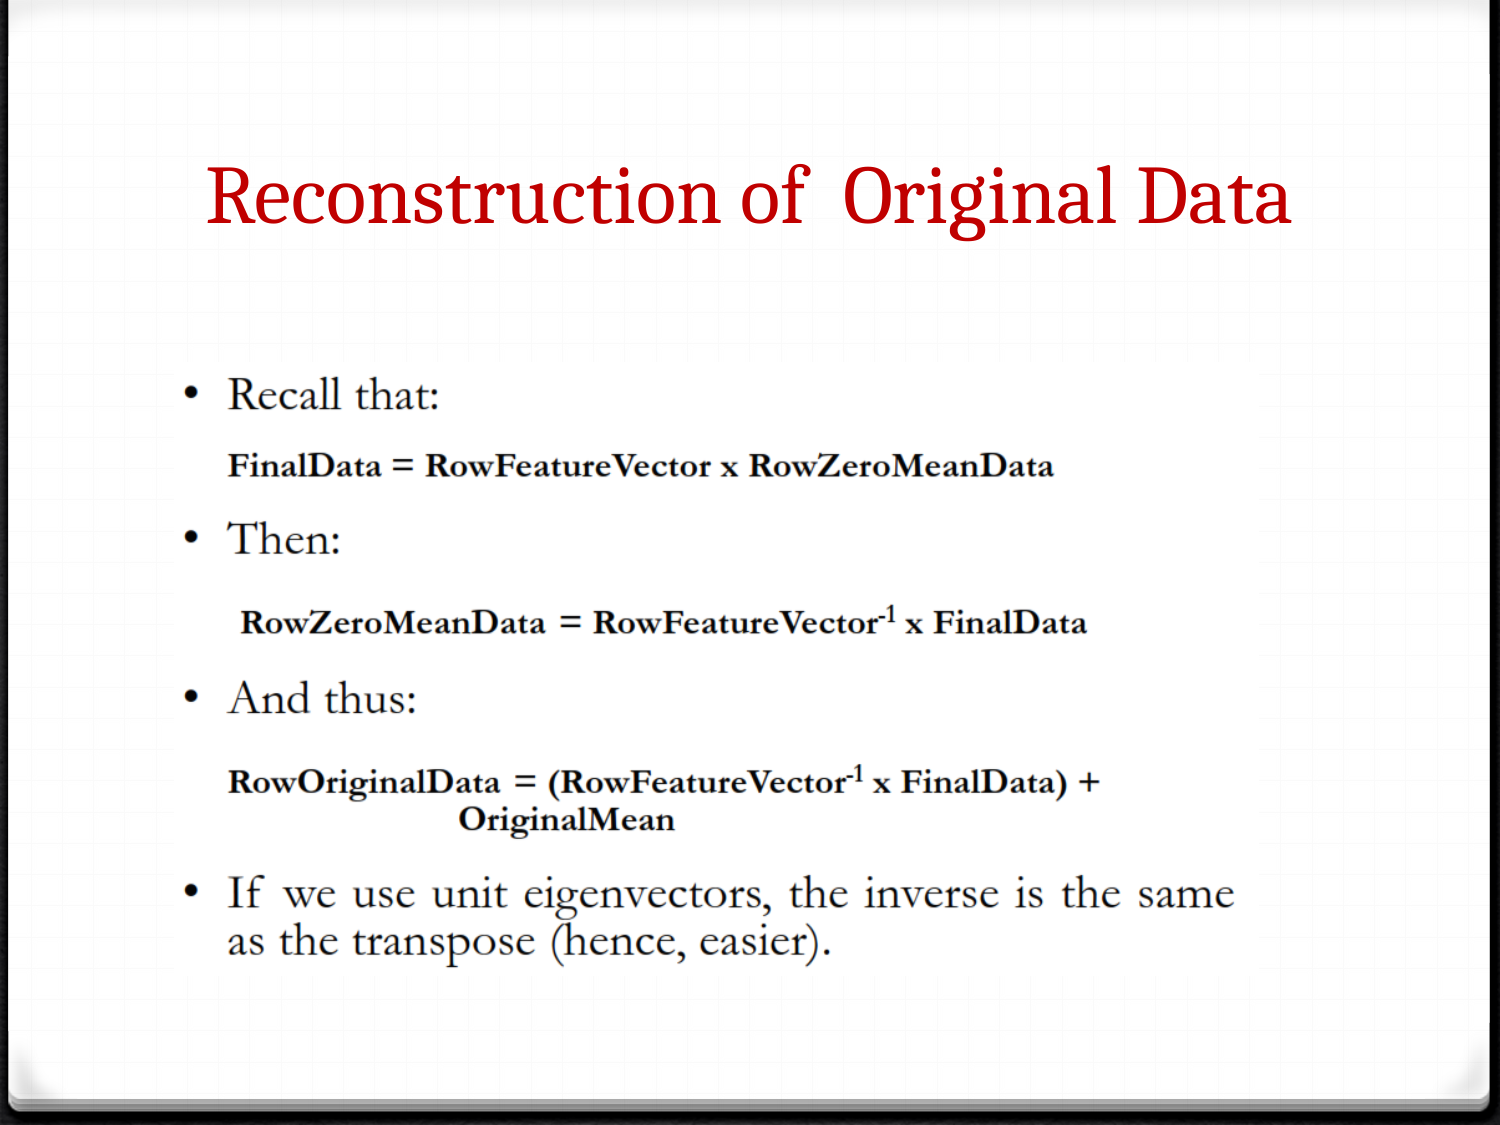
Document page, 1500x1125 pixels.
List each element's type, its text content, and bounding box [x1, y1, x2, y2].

title Reconstruction of Original Data [90, 71, 1410, 309]
picture [0, 0, 1500, 1125]
